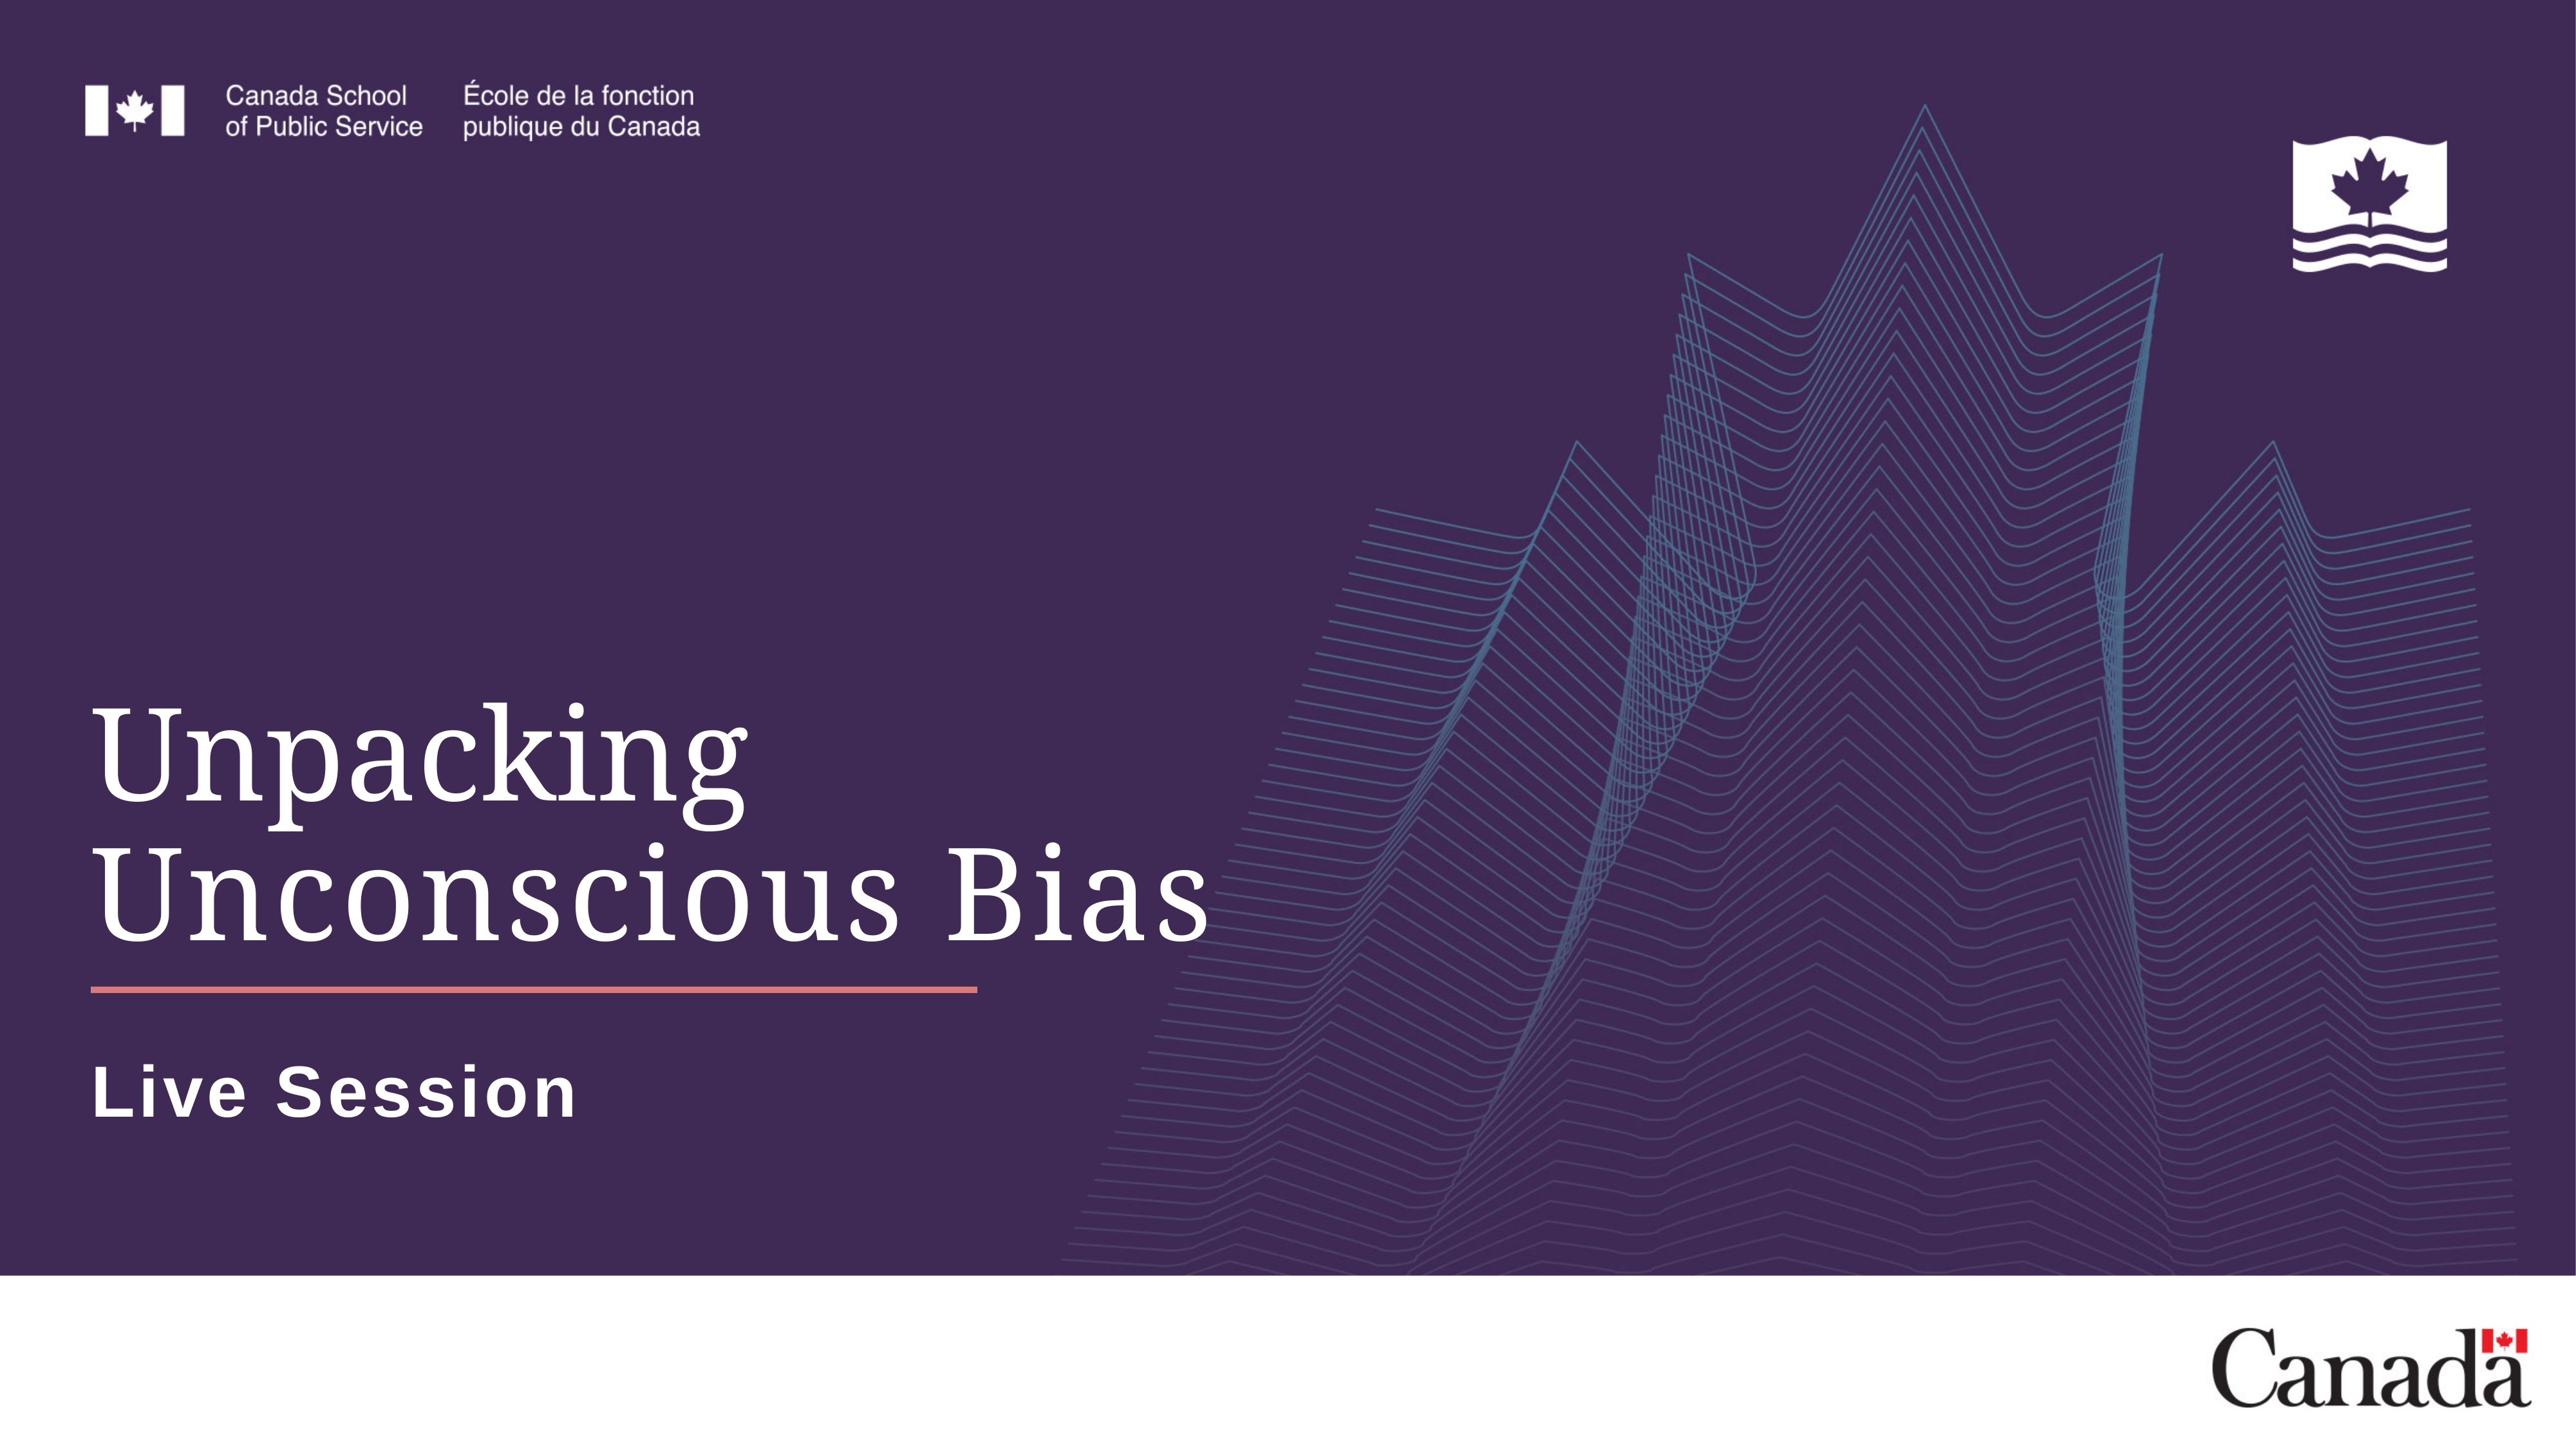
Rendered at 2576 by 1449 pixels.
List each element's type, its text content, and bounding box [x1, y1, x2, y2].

picture [0, 0, 2576, 1449]
subtitle Live Session [91, 1045, 1539, 1236]
title Unpacking Unconscious Bias [91, 205, 1539, 969]
